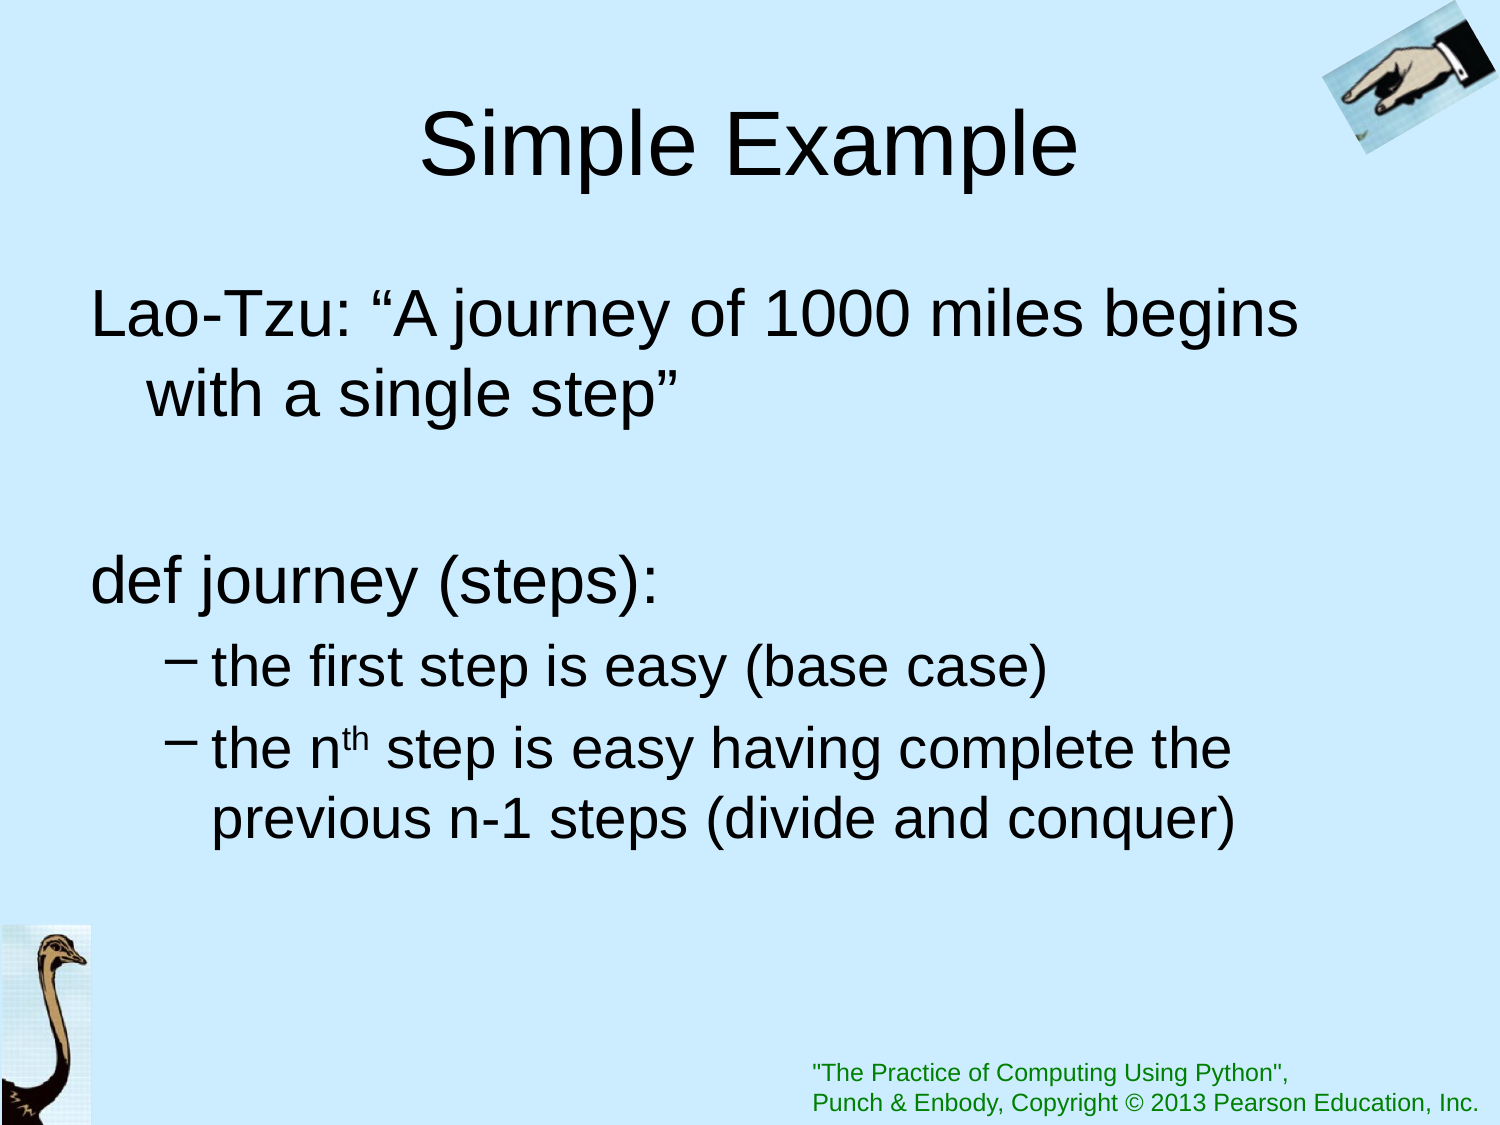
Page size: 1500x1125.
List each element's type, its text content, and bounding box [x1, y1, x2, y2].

list Lao-Tzu: “A journey of 1000 miles begins with a single step” def journey (steps): the first step is easy (base case) the nth step is easy having complete the previous n-1 steps (divide and conquer) [75, 262, 1425, 1005]
title Simple Example [75, 45, 1425, 233]
picture [1378, 0, 1499, 120]
picture [2, 924, 92, 1125]
